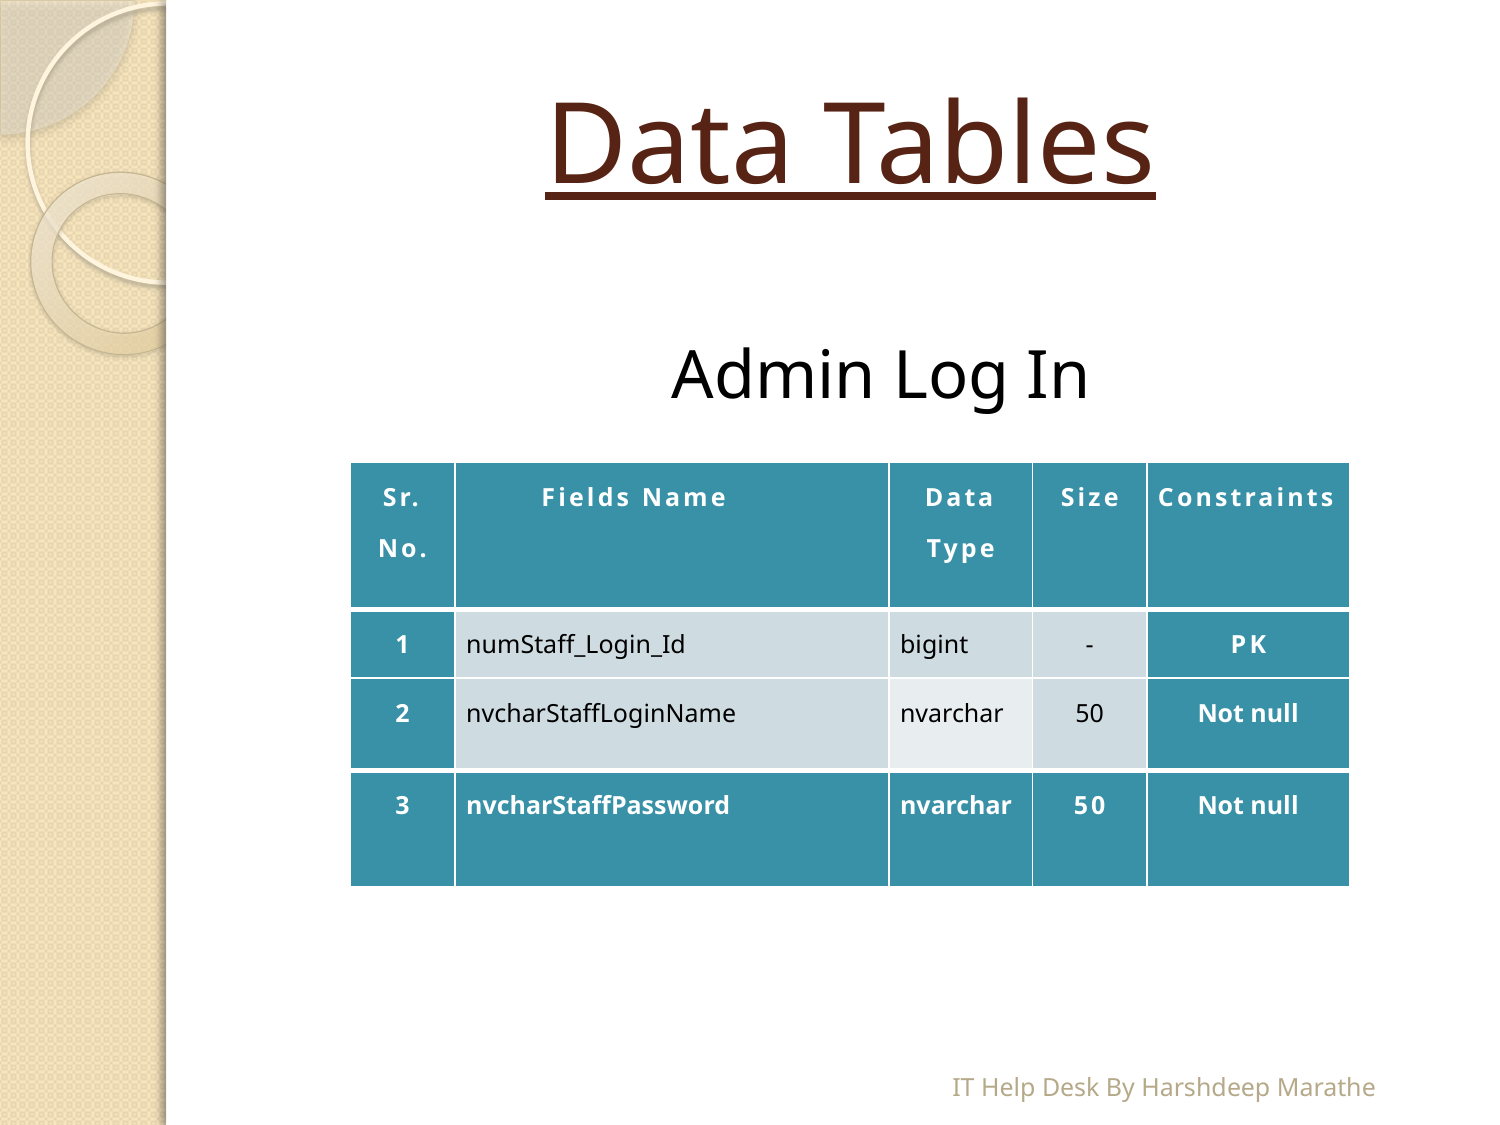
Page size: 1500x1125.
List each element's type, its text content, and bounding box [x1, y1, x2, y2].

table_cell bigint [890, 612, 1032, 677]
footer IT Help Desk By Harshdeep Marathe [937, 1034, 1413, 1113]
table_header Constraints [1148, 463, 1349, 607]
table_header Sr. No. [351, 463, 454, 607]
table_cell Not null [1148, 773, 1349, 886]
table_cell nvcharStaffPassword [456, 773, 888, 886]
table_cell nvcharStaffLoginName [456, 679, 888, 768]
table_cell 2 [351, 679, 454, 768]
table_cell nvarchar [890, 679, 1032, 768]
table_cell Not null [1148, 679, 1349, 768]
table_cell PK [1148, 612, 1349, 677]
table_cell numStaff_Login_Id [456, 612, 888, 677]
table_header Data Type [890, 463, 1032, 607]
table_header Size [1033, 463, 1146, 607]
table_header Fields Name [456, 463, 888, 607]
table_cell nvarchar [890, 773, 1032, 886]
table_cell 3 [351, 773, 454, 886]
table_cell 1 [351, 612, 454, 677]
table_cell - [1033, 612, 1146, 677]
table_cell 50 [1033, 773, 1146, 886]
text_box Admin Log In [650, 306, 1075, 418]
table_cell 50 [1033, 679, 1146, 768]
title Data Tables [235, 45, 1466, 233]
